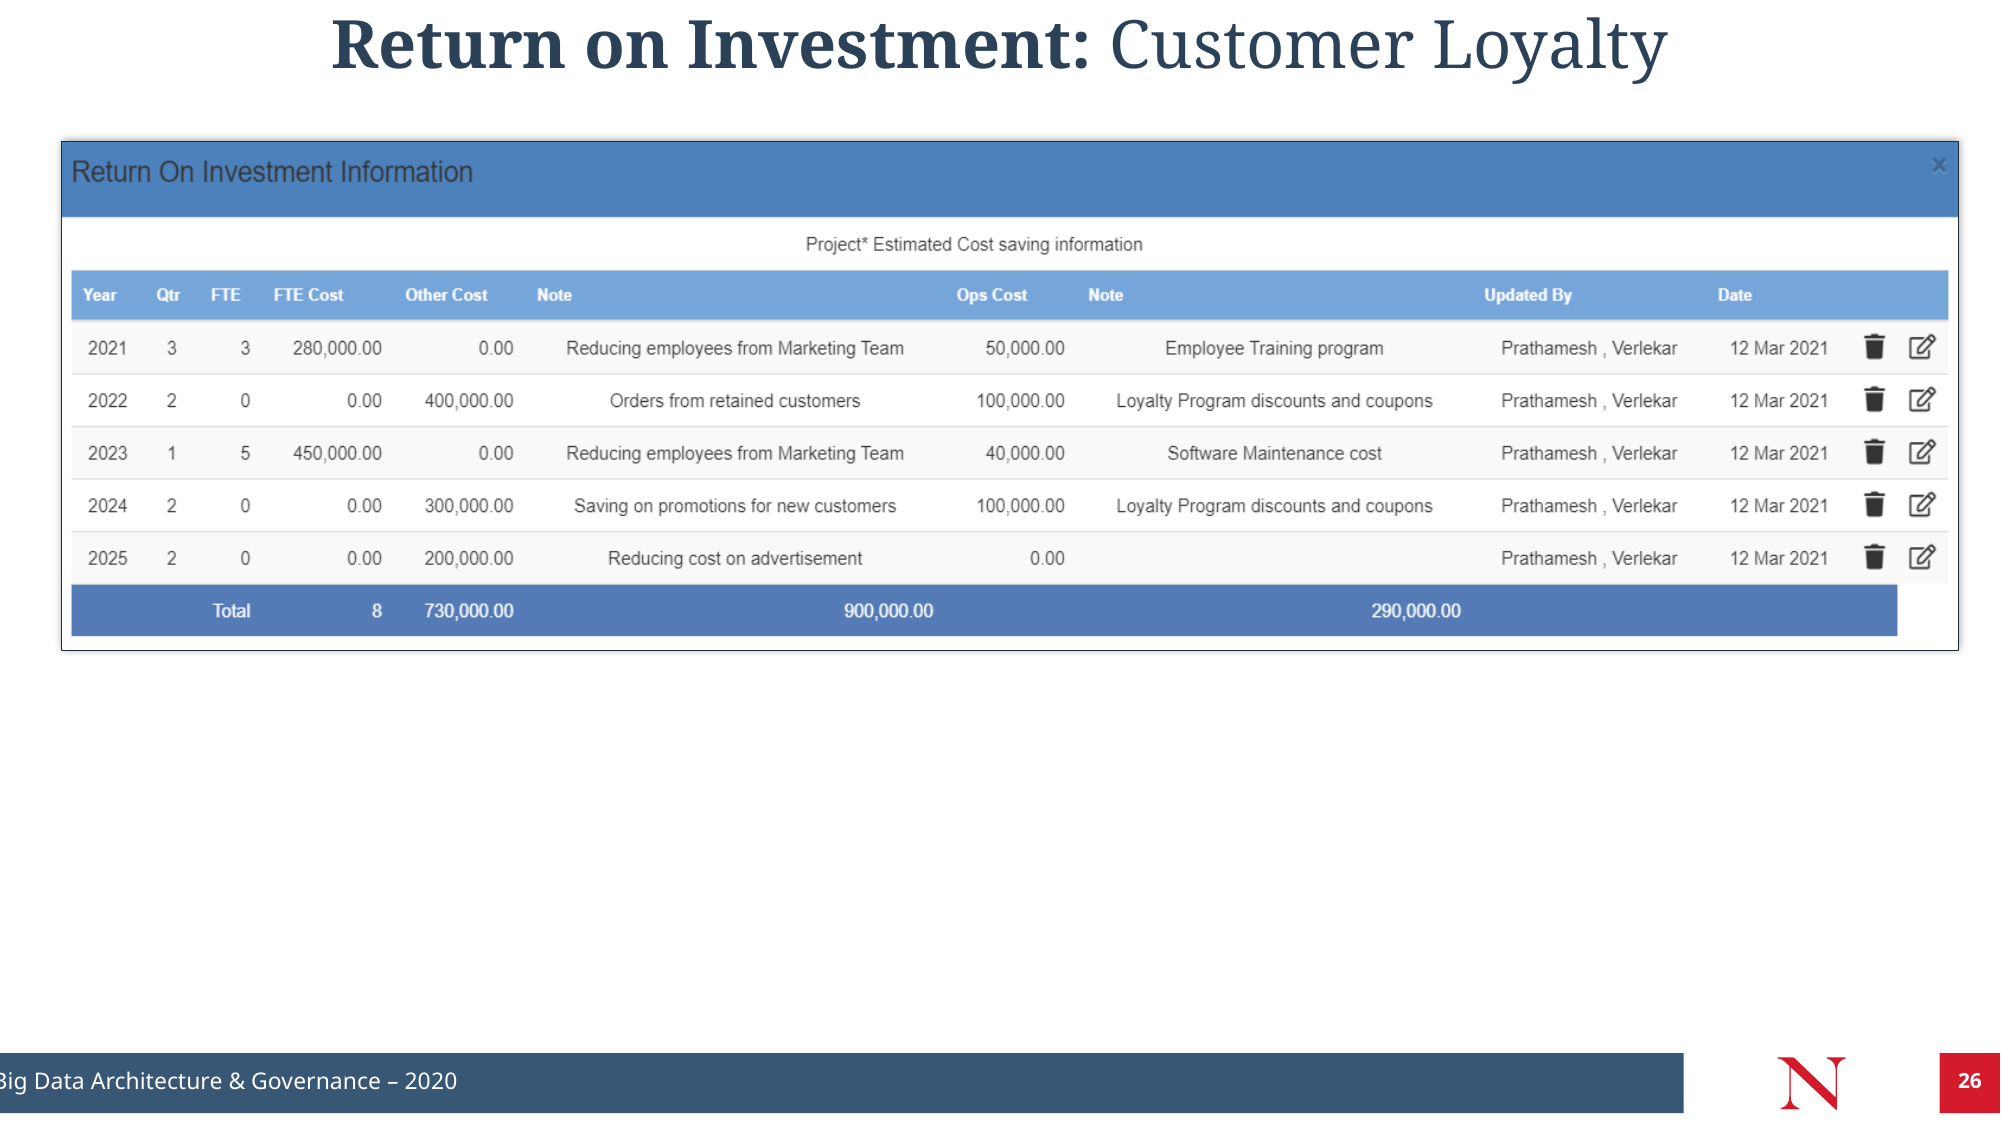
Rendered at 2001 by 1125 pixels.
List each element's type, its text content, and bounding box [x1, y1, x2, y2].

picture [1766, 1038, 1857, 1125]
title Return on Investment: Customer Loyalty [0, 0, 2000, 95]
picture [61, 142, 1958, 650]
